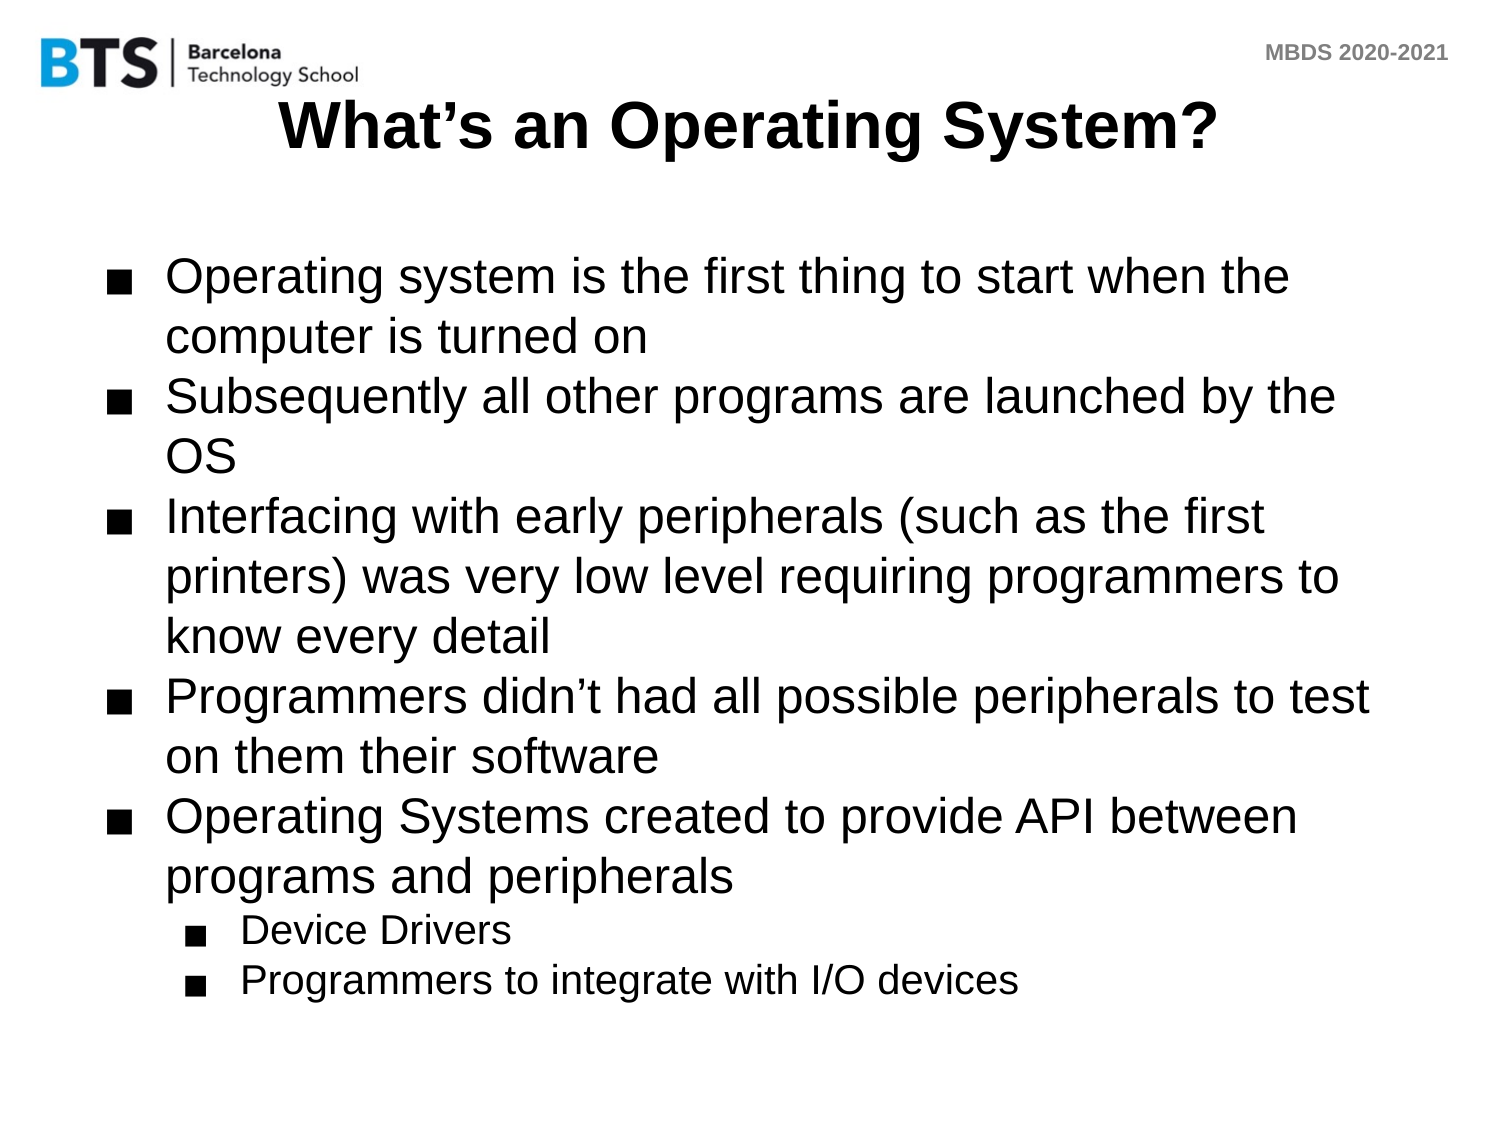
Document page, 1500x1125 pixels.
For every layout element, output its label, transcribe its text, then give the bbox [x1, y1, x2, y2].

picture [19, 22, 381, 103]
picture [52, 65, 67, 78]
picture [52, 47, 66, 58]
title What’s an Operating System? [75, 28, 1425, 200]
list Operating system is the first thing to start when the computer is turned on Subsequently all other programs are launched by the OS Interfacing with early peripherals (such as the first printers) was very low level requiring programmers to know every detail Programmers didn’t had all possible peripherals to test on them their software Operating Systems created to provide API between programs and peripherals Device Drivers Programmers to integrate with I/O devices [75, 200, 1425, 1005]
